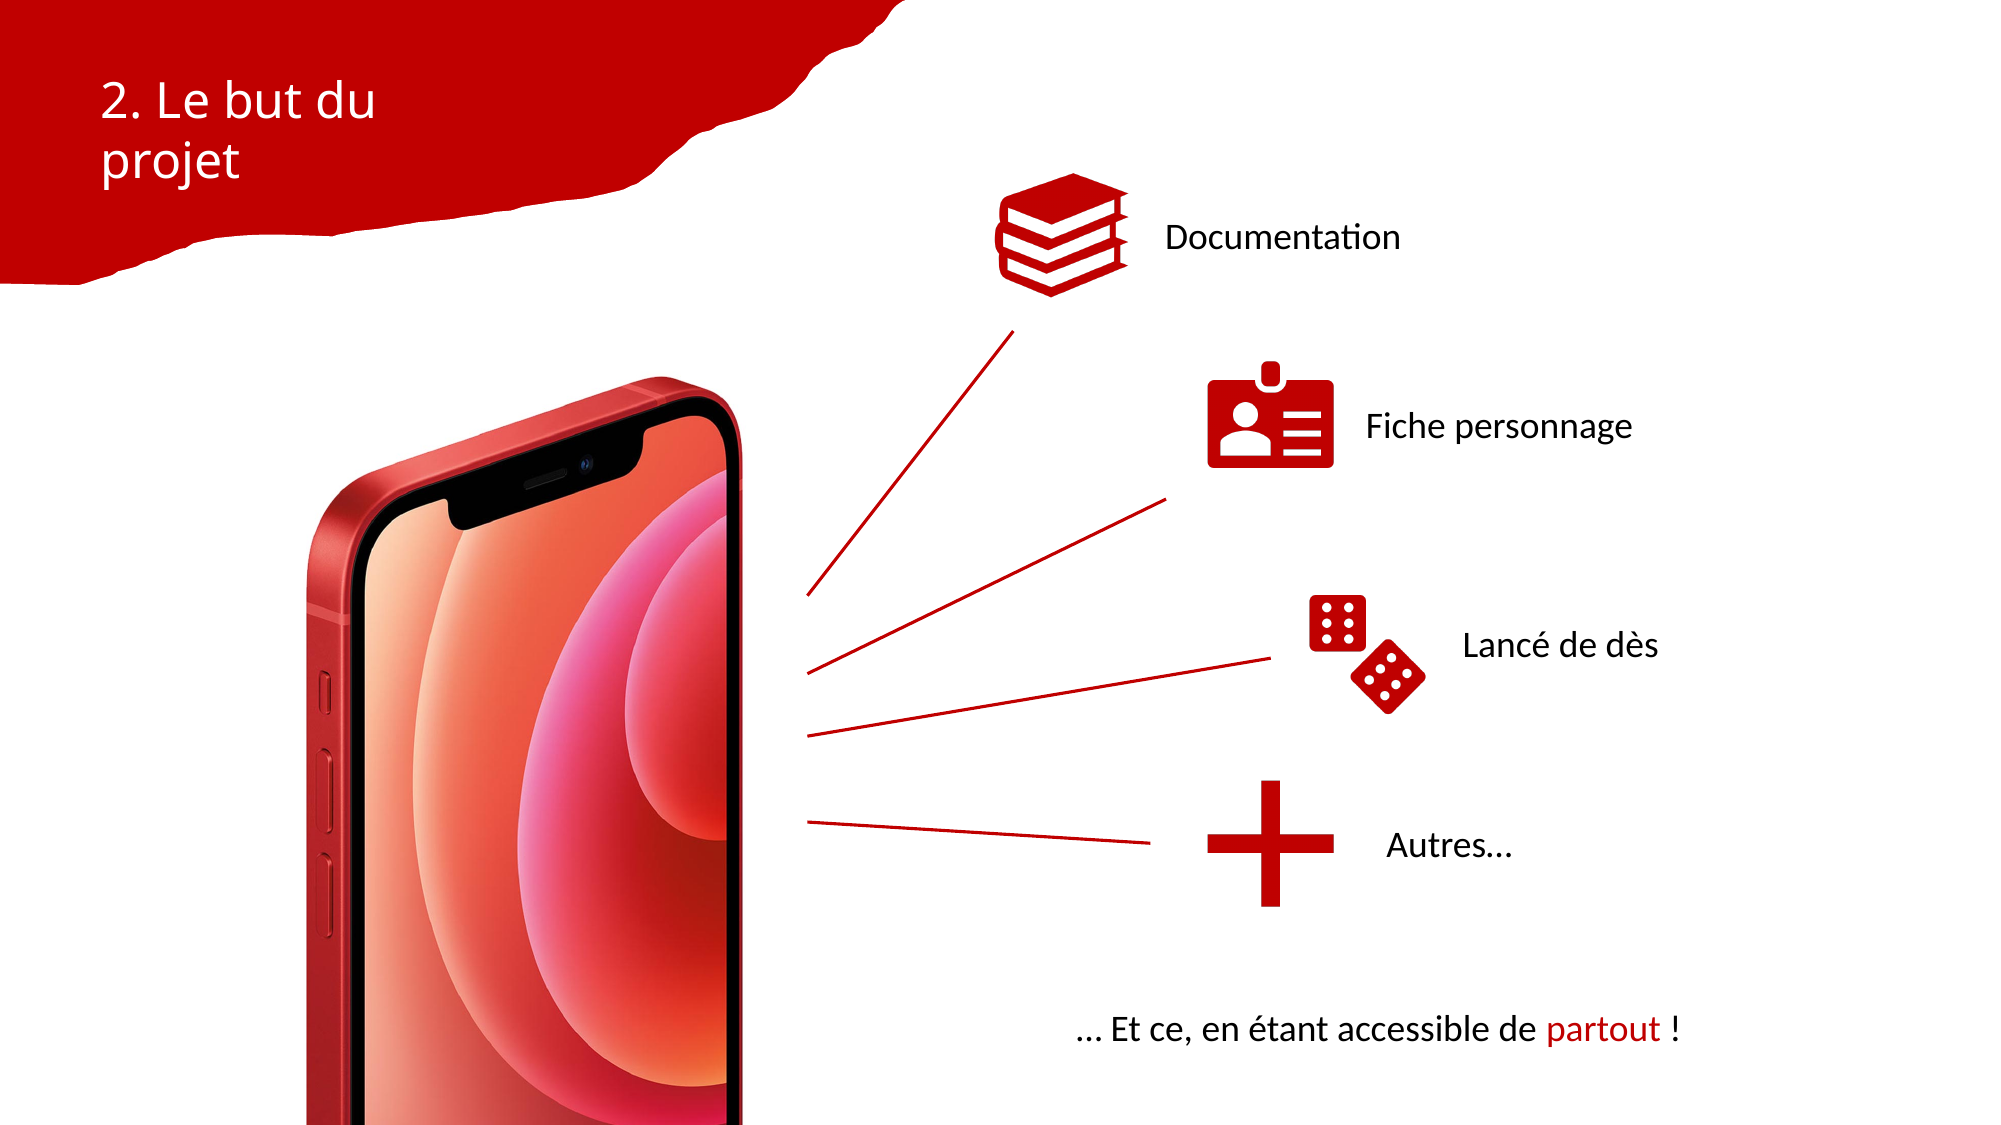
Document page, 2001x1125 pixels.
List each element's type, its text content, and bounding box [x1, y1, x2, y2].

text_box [1292, 579, 1888, 730]
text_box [807, 822, 1151, 844]
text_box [807, 658, 1271, 737]
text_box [1195, 339, 1791, 490]
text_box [807, 499, 1167, 658]
picture [238, 347, 808, 1125]
text_box [0, 0, 911, 288]
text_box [807, 331, 1014, 499]
text_box … Et ce, en étant accessible de partout ! [1061, 996, 1713, 1057]
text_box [986, 160, 1590, 311]
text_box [1195, 768, 1812, 919]
text_box 2. Le but du projet [86, 61, 508, 196]
